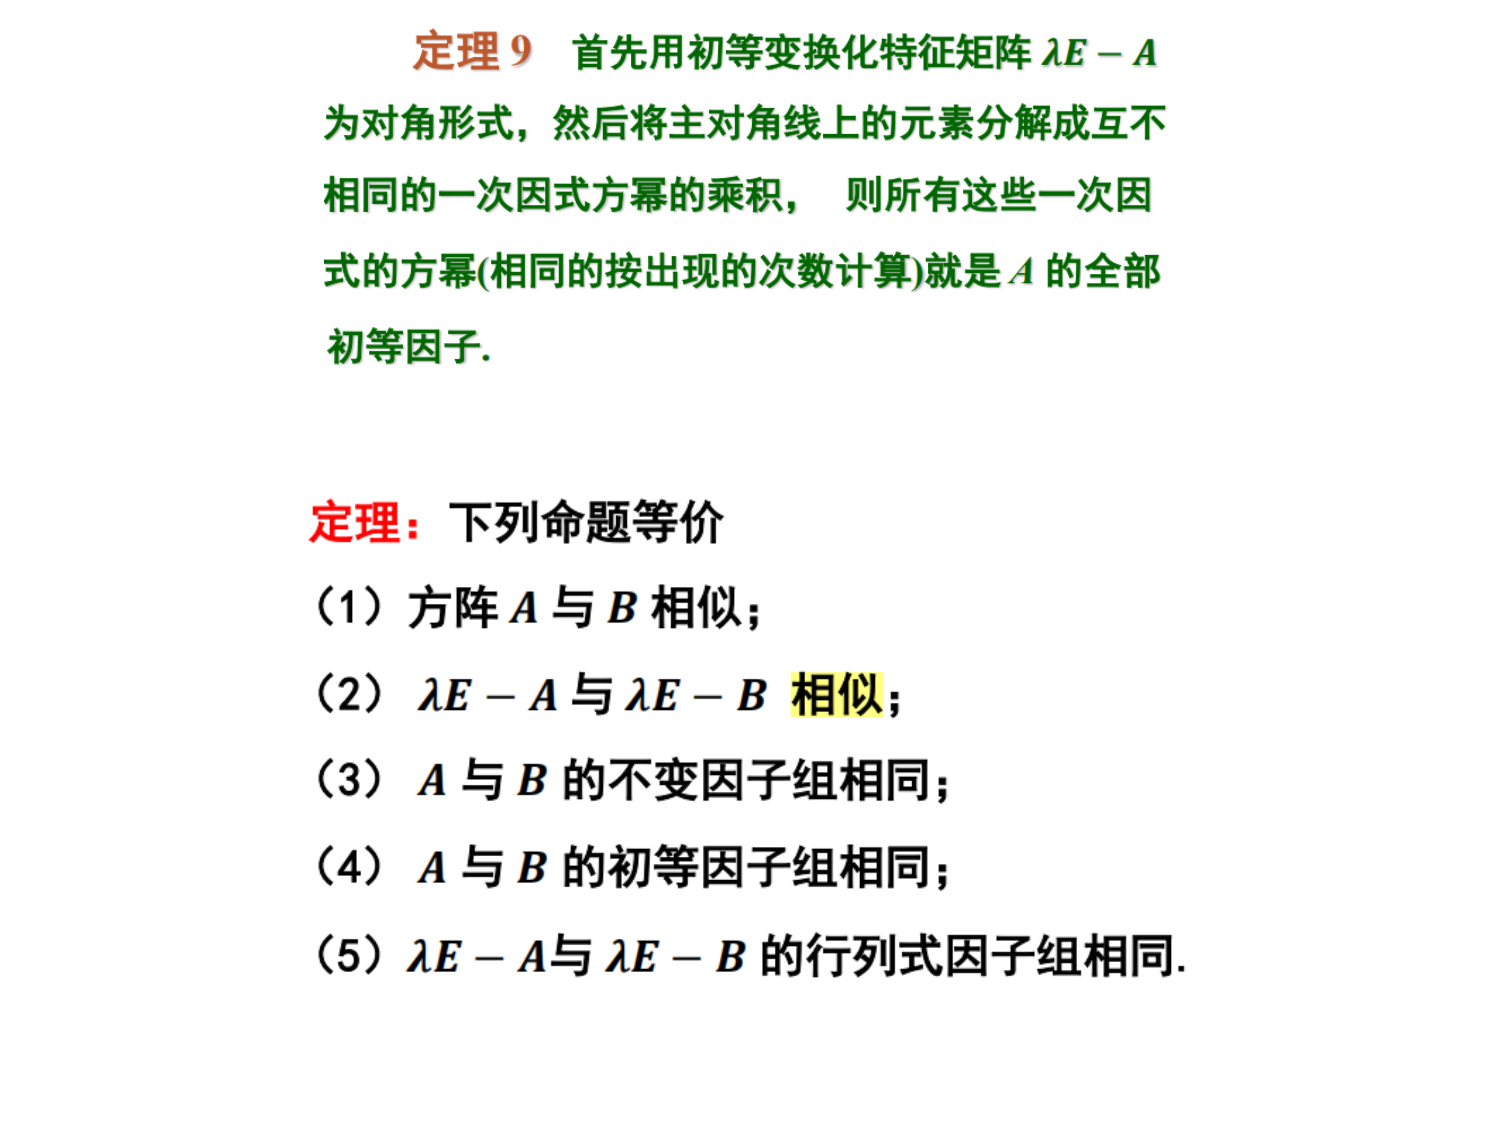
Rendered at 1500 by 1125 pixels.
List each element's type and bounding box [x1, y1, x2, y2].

picture [324, 22, 1172, 367]
picture [306, 490, 1194, 986]
